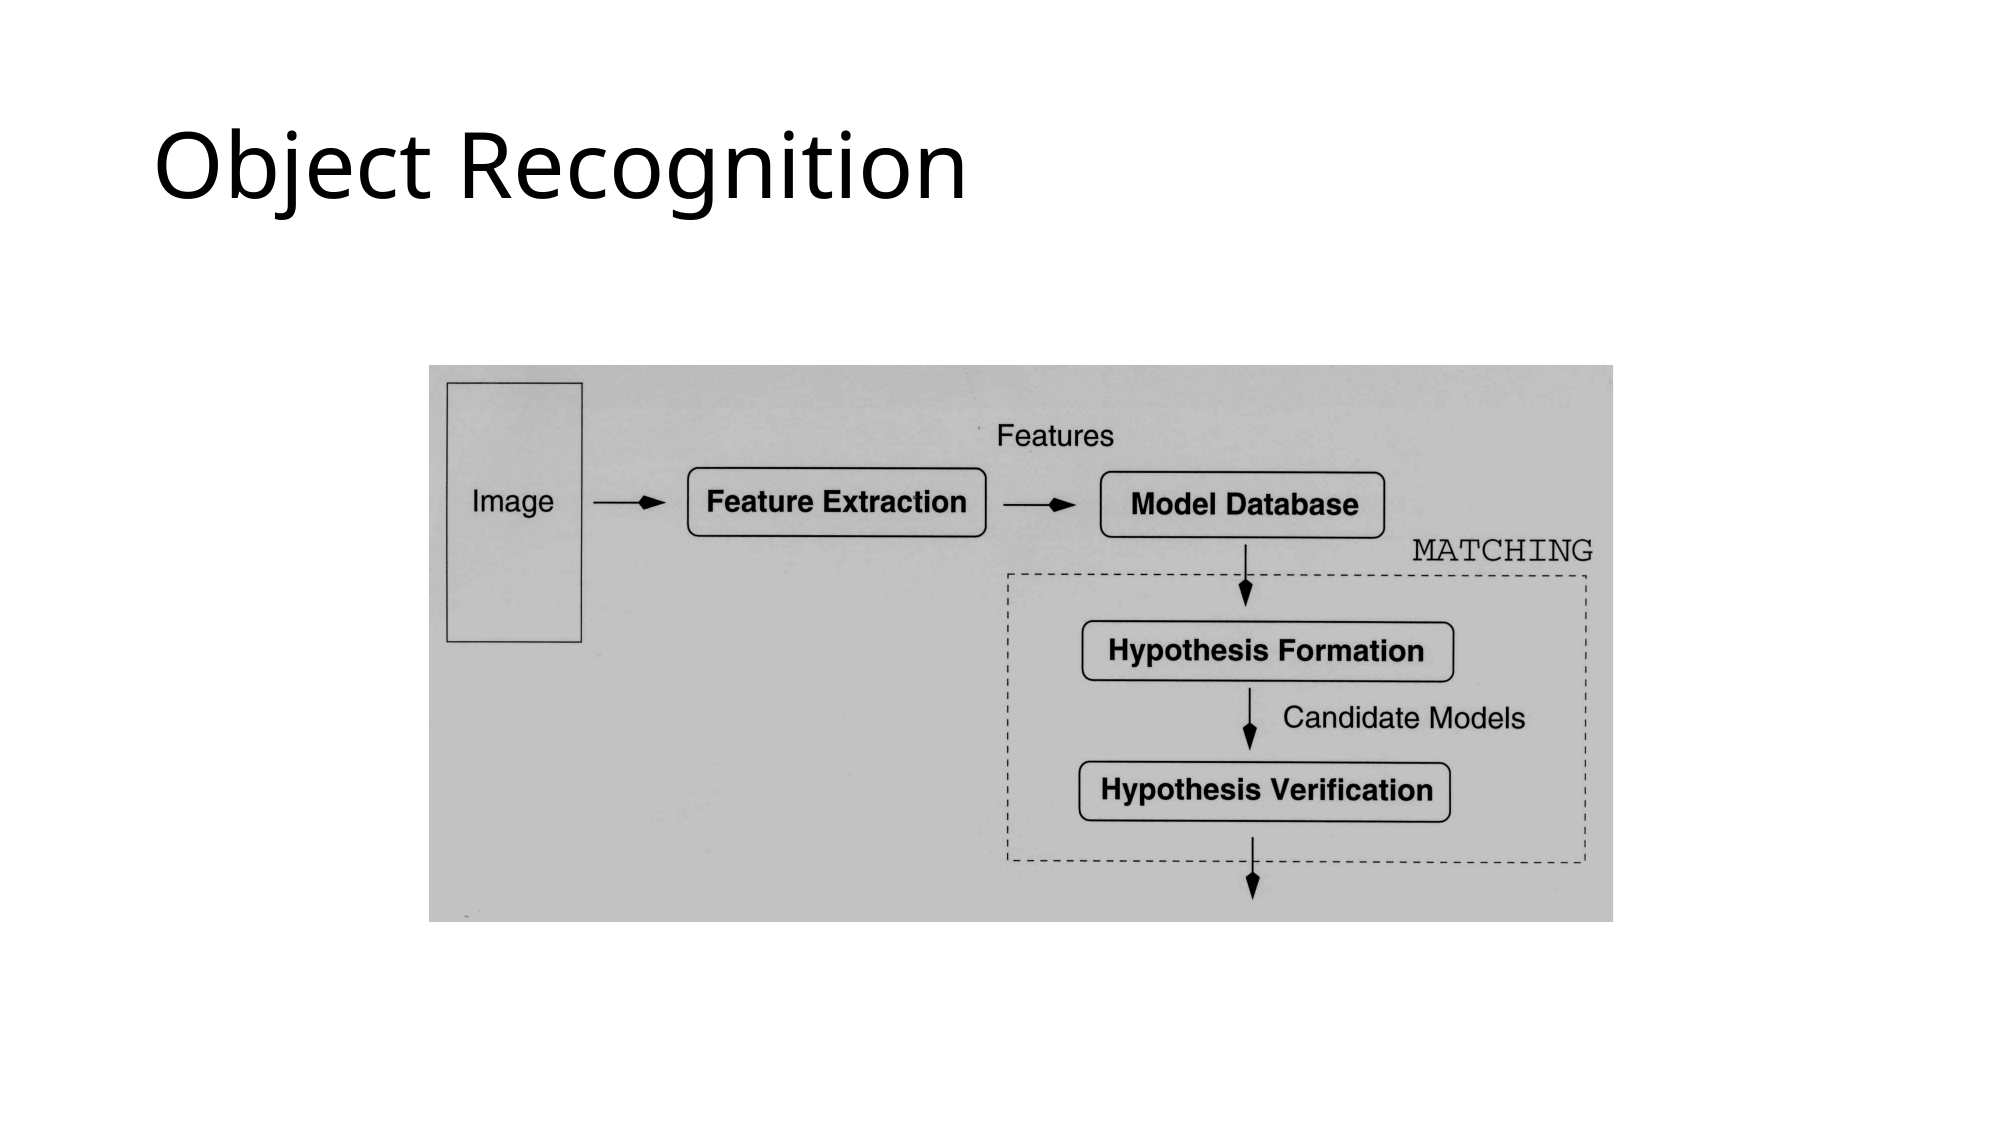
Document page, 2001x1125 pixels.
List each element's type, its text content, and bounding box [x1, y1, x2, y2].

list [429, 365, 1614, 922]
title Object Recognition [137, 59, 1863, 278]
